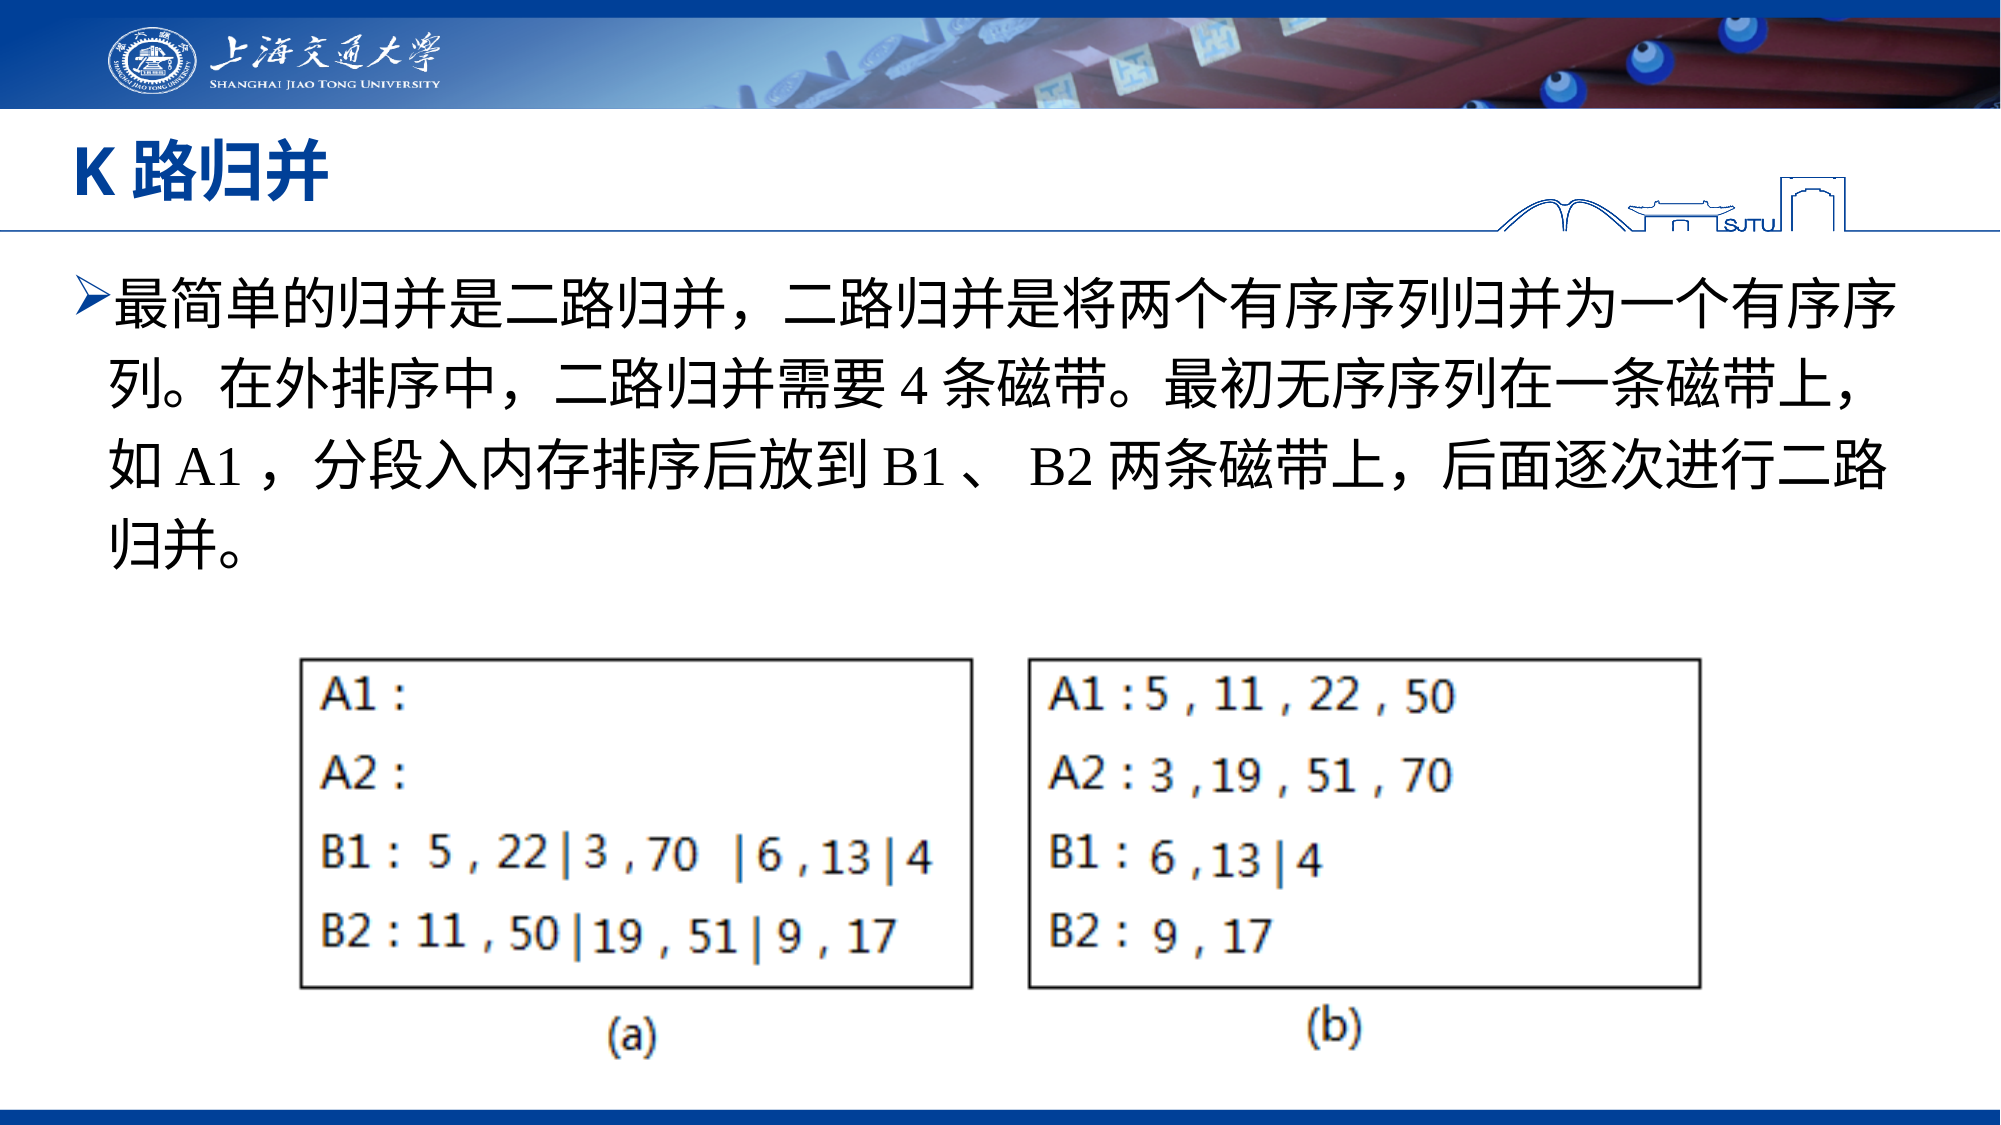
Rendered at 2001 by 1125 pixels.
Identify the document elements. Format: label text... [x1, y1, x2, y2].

picture [291, 641, 1714, 1063]
picture [0, 0, 2001, 109]
list 最简单的归并是二路归并，二路归并是将两个有序序列归并为一个有序序列。在外排序中，二路归并需要4条磁带。最初无序序列在一条磁带上，如A1，分段入内存排序后放到B1、B2两条磁带上，后面逐次进行二路归并。 [56, 247, 1951, 588]
title K路归并 [56, 126, 968, 221]
